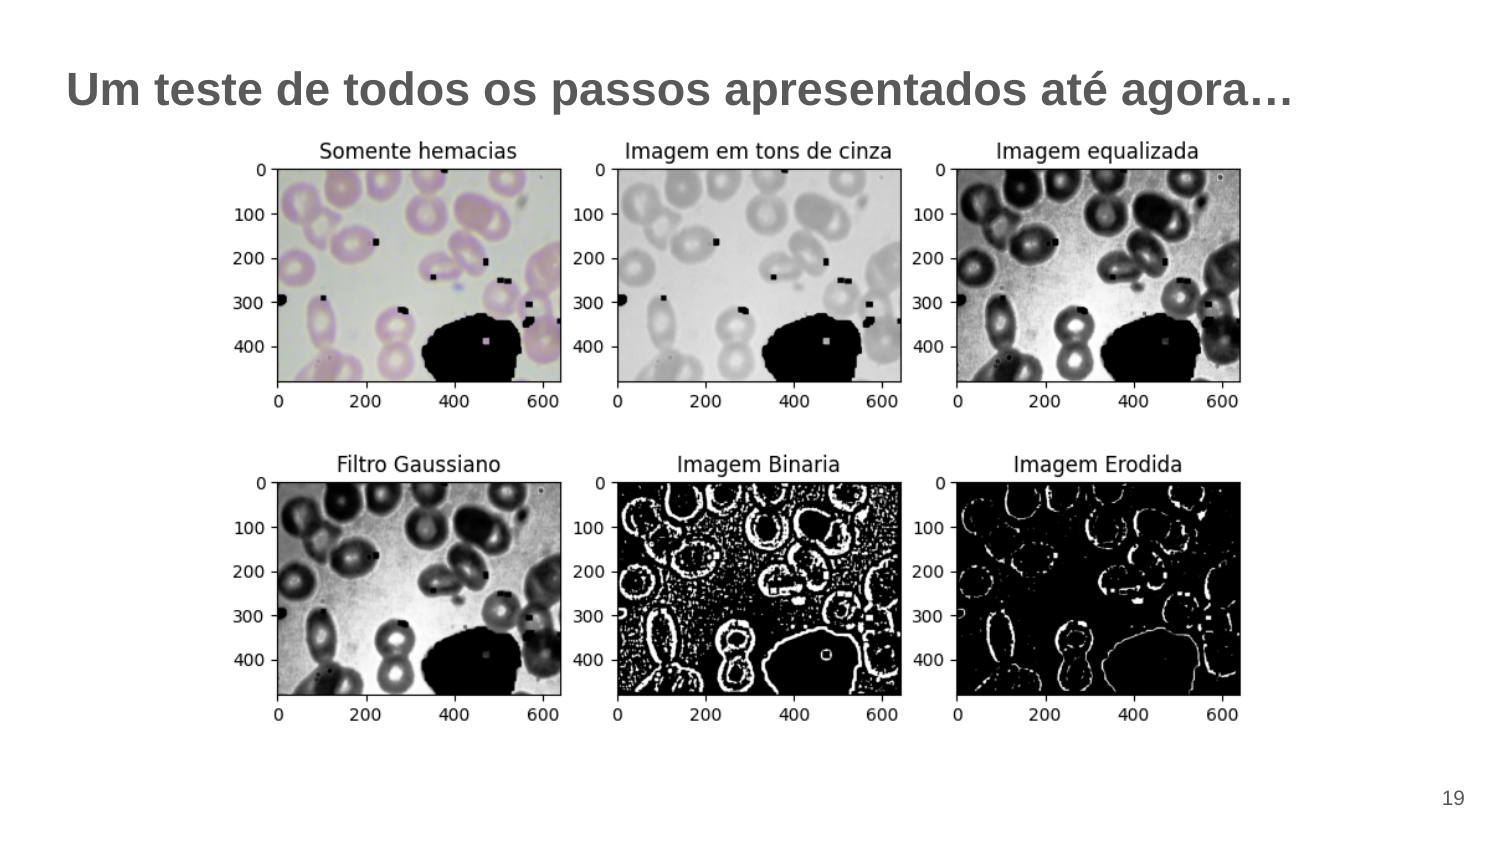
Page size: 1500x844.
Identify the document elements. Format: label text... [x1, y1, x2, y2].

title Um teste de todos os passos apresentados até agora… [51, 34, 1449, 131]
picture [220, 129, 1252, 737]
slide_number ‹#› [1389, 764, 1480, 830]
